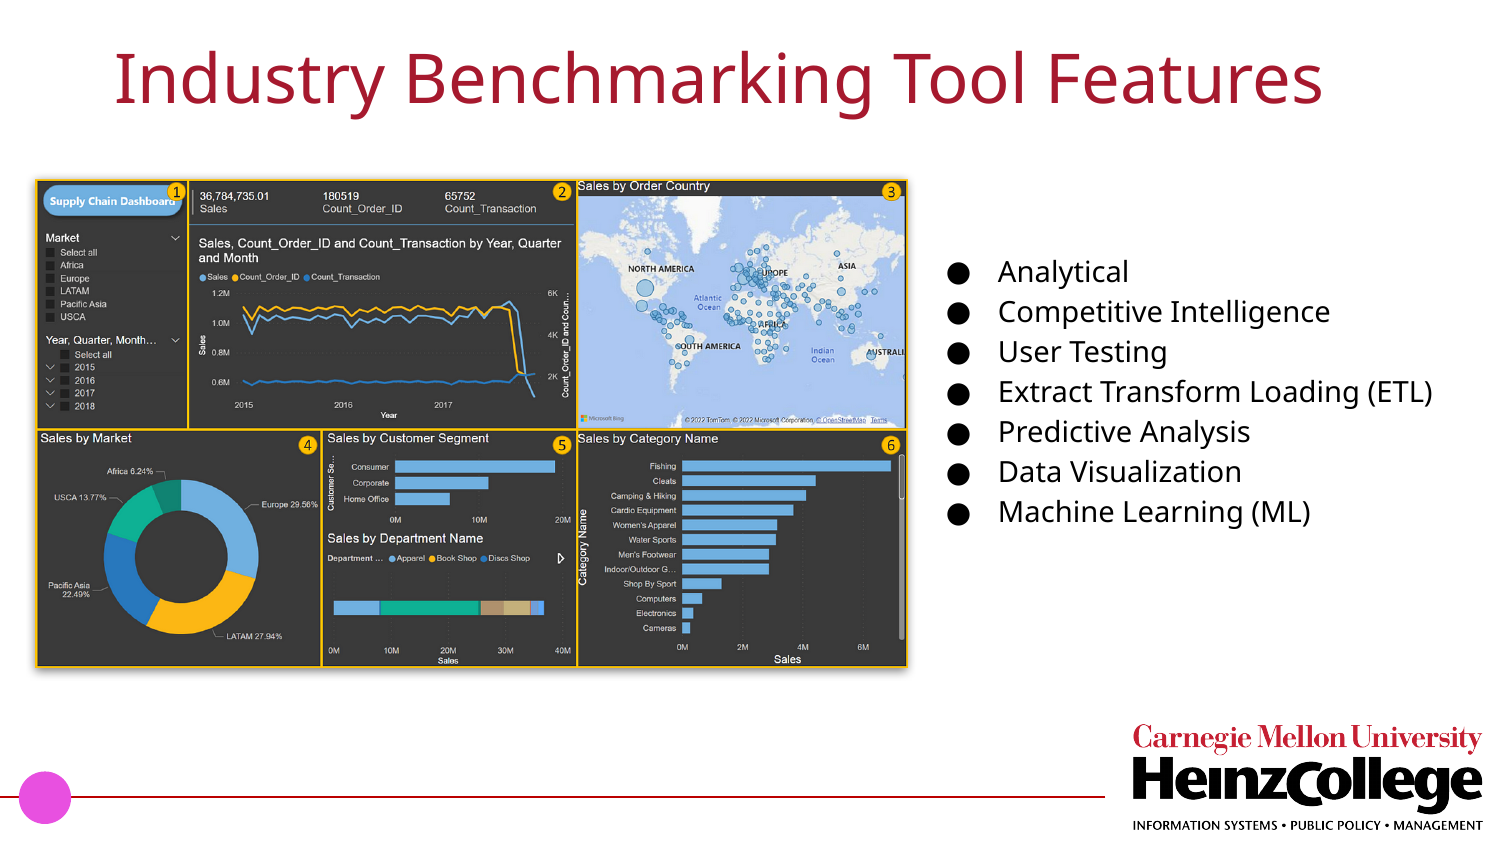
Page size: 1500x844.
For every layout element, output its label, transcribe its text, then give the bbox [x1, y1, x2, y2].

text_box Analytical Competitive Intelligence User Testing Extract Transform Loading (ETL) Predictive Analysis Data Visualization Machine Learning (ML) [915, 232, 1500, 611]
text_box [18, 771, 72, 824]
picture [35, 175, 909, 668]
title Industry Benchmarking Tool Features [103, 0, 1397, 164]
picture [1133, 724, 1483, 830]
